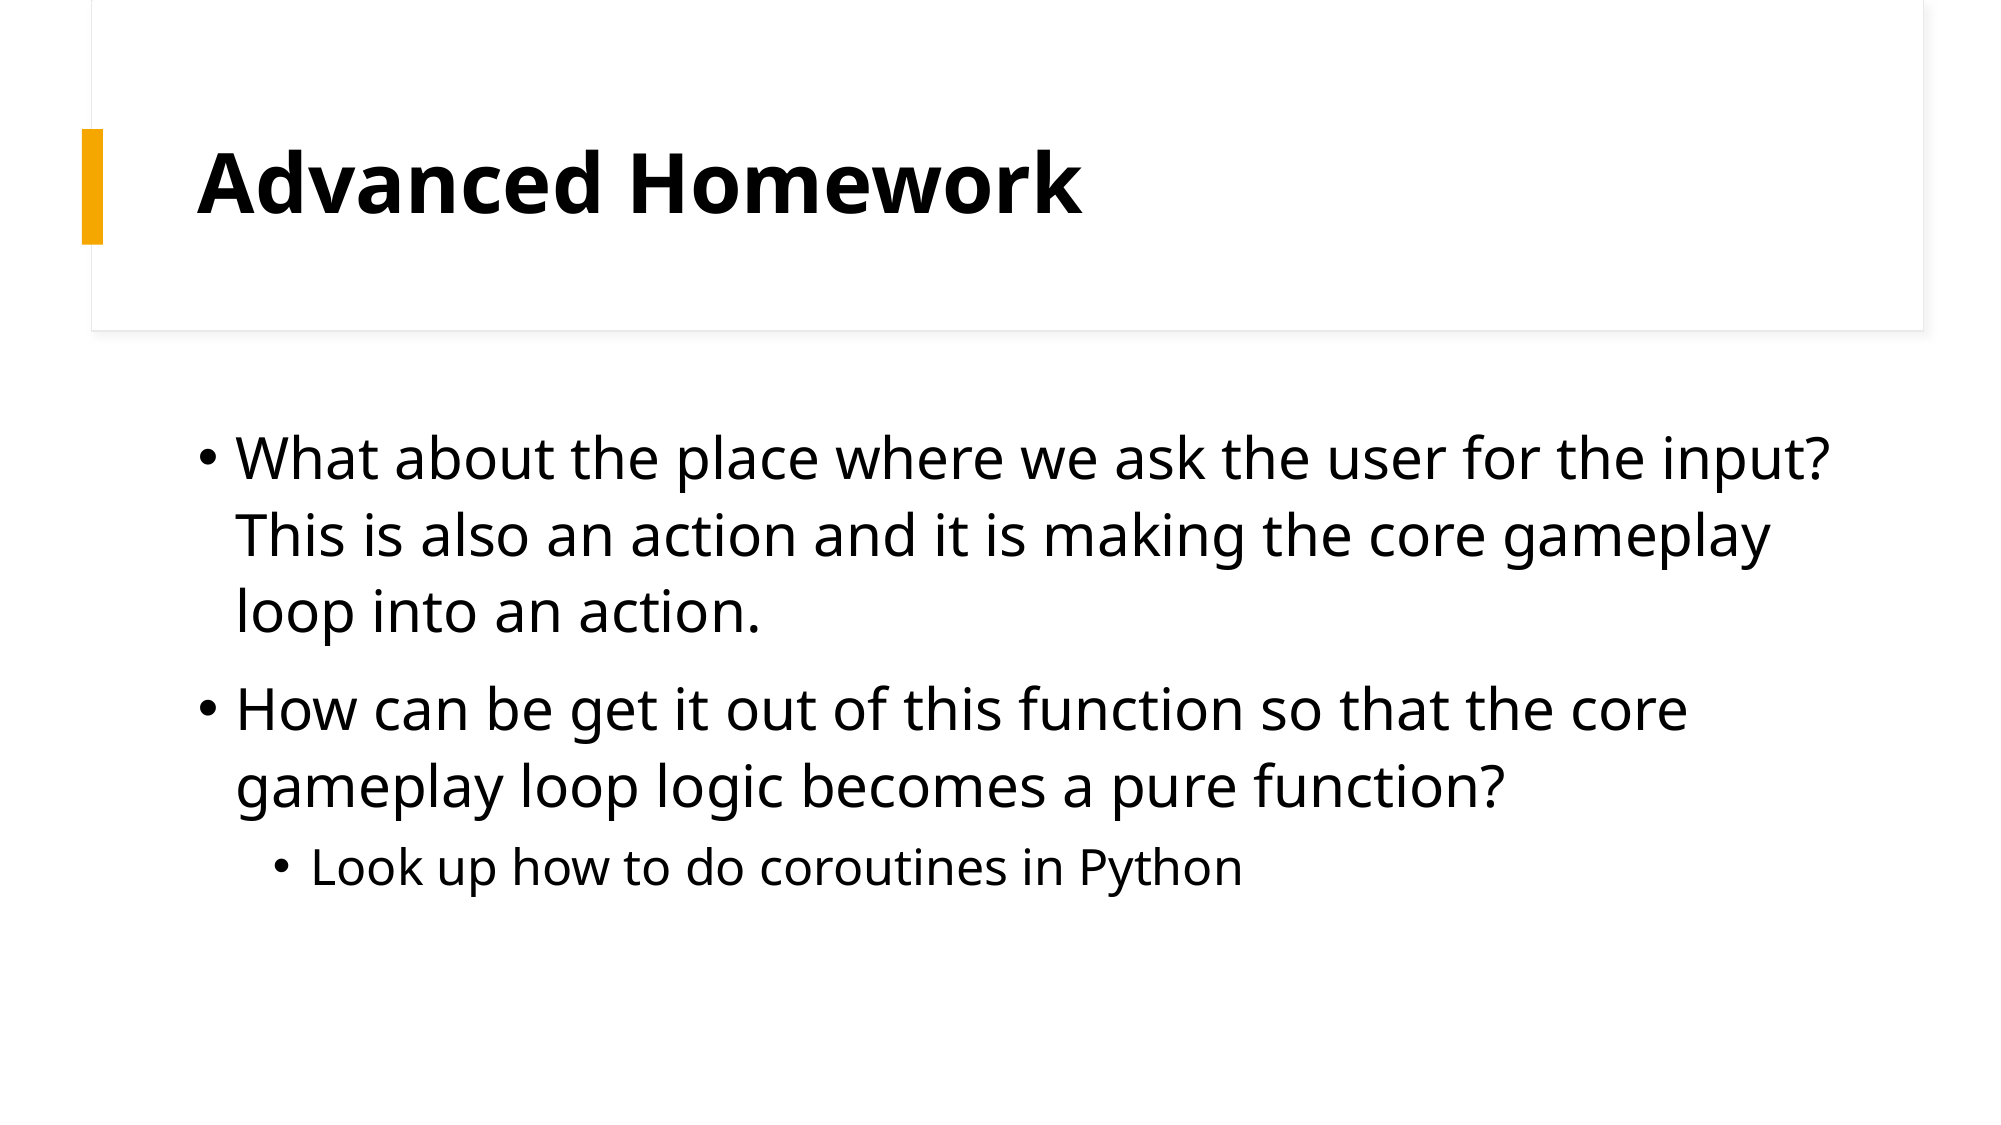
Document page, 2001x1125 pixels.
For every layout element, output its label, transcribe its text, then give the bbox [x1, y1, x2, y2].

title Advanced Homework [183, 90, 1851, 284]
list What about the place where we ask the user for the input? This is also an action and it is making the core gameplay loop into an action. How can be get it out of this function so that the core gameplay loop logic becomes a pure function? Look up how to do coroutines in Python [183, 406, 1851, 1013]
